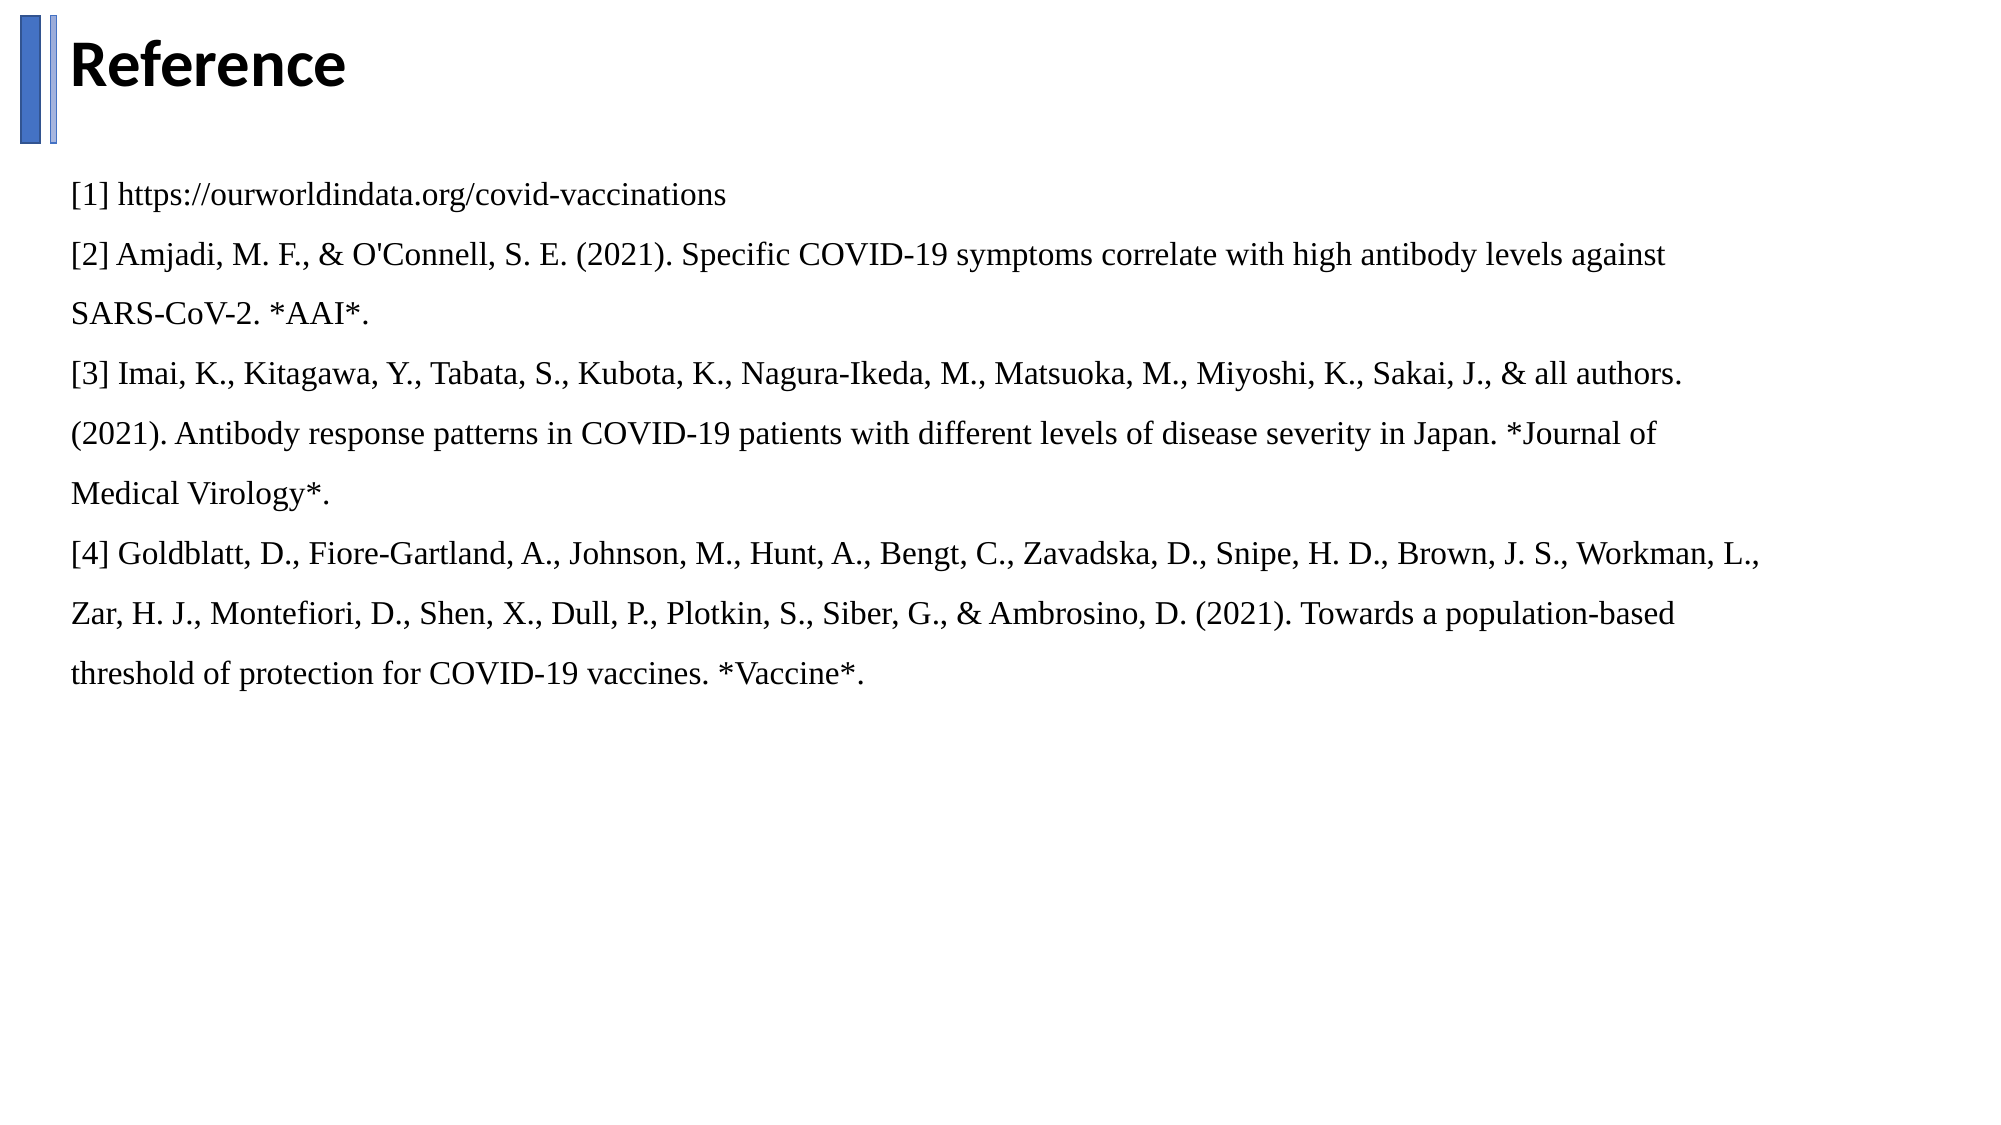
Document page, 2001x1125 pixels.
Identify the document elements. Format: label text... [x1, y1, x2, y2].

text_box [1] https://ourworldindata.org/covid-vaccinations [2] Amjadi, M. F., & O'Connell, S. E. (2021). Specific COVID-19 symptoms correlate with high antibody levels against SARS-CoV-2. *AAI*. [3] Imai, K., Kitagawa, Y., Tabata, S., Kubota, K., Nagura-Ikeda, M., Matsuoka, M., Miyoshi, K., Sakai, J., & all authors. (2021). Antibody response patterns in COVID-19 patients with different levels of disease severity in Japan. *Journal of Medical Virology*. [4] Goldblatt, D., Fiore-Gartland, A., Johnson, M., Hunt, A., Bengt, C., Zavadska, D., Snipe, H. D., Brown, J. S., Workman, L., Zar, H. J., Montefiori, D., Shen, X., Dull, P., Plotkin, S., Siber, G., & Ambrosino, D. (2021). Towards a population-based threshold of protection for COVID-19 vaccines. *Vaccine*. [56, 144, 1782, 699]
text_box [50, 15, 57, 144]
text_box Reference [57, 21, 1782, 144]
text_box [20, 15, 41, 144]
